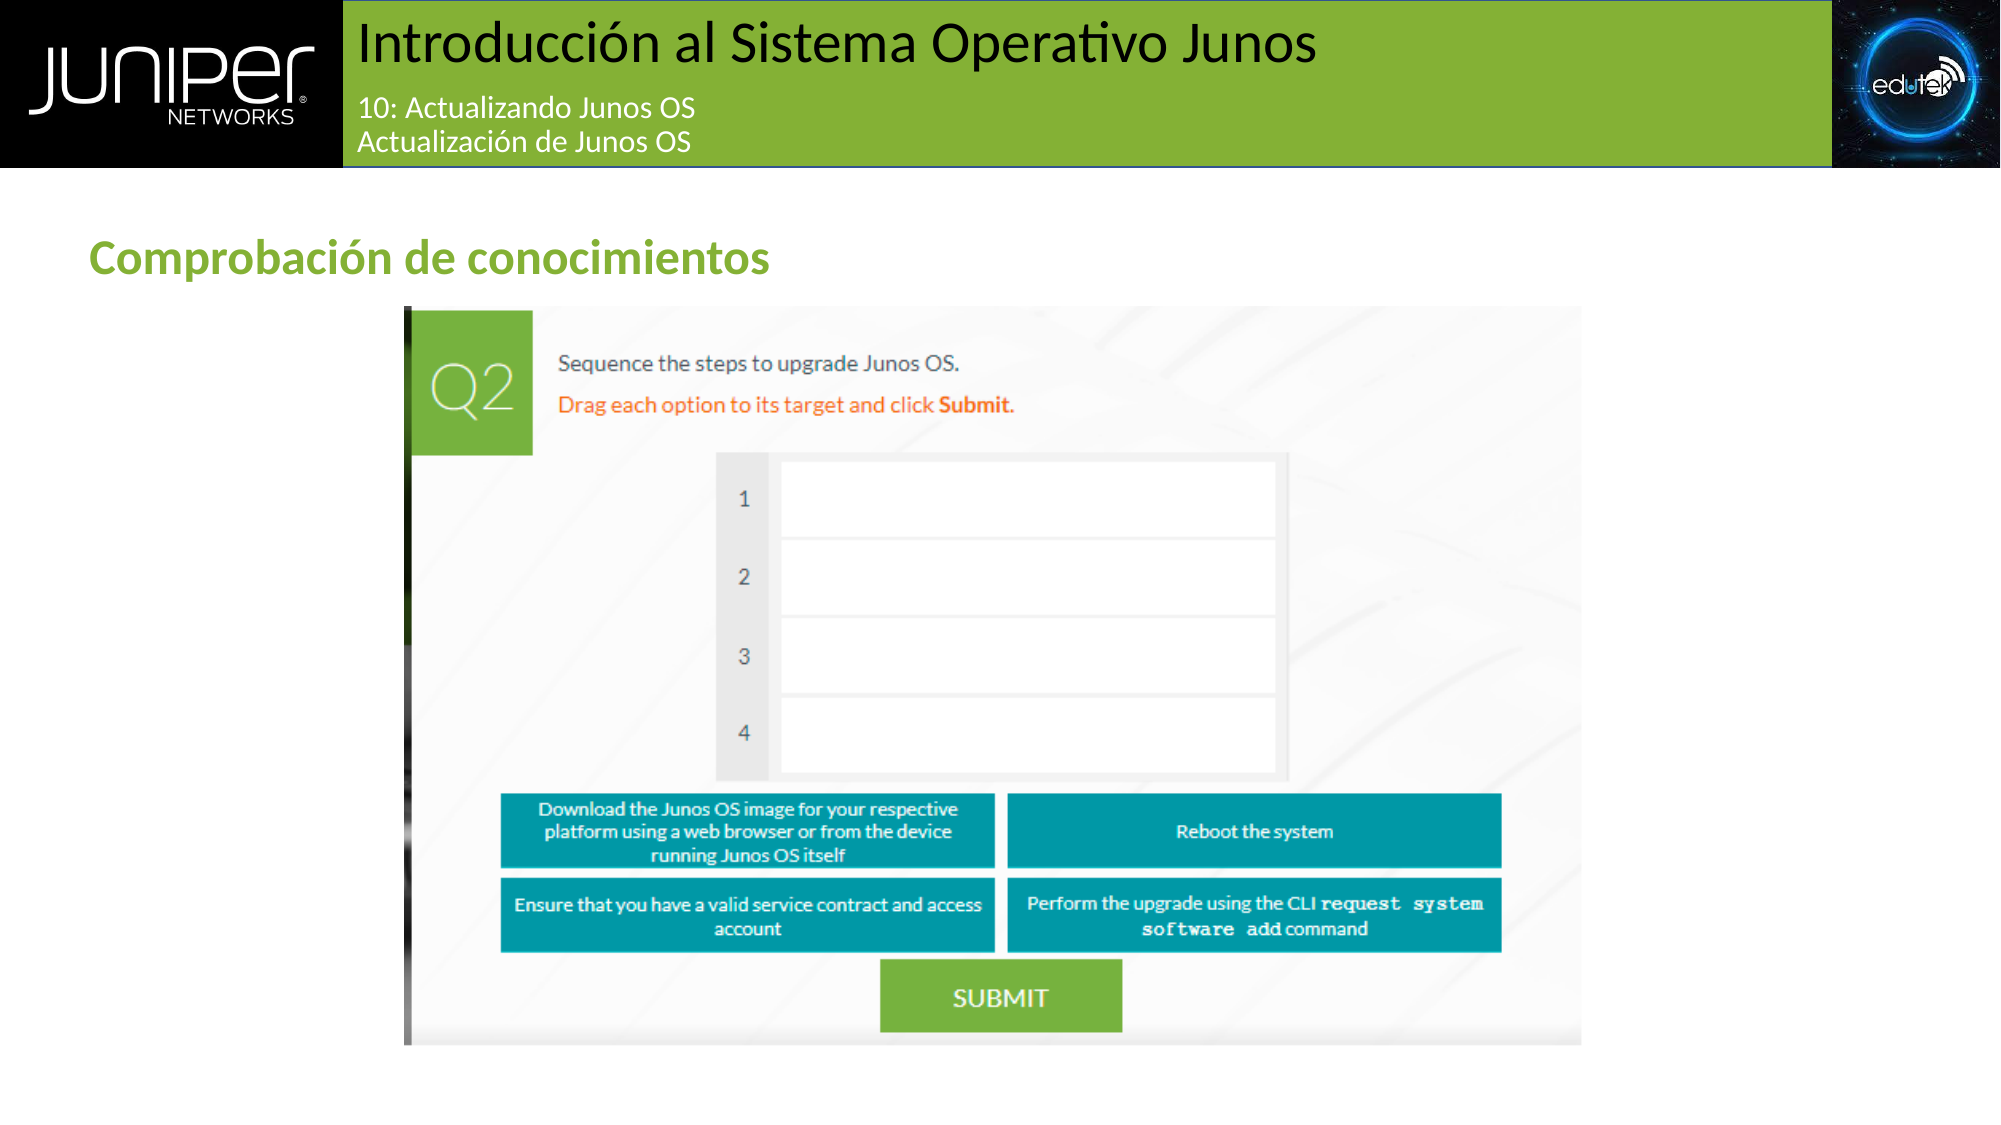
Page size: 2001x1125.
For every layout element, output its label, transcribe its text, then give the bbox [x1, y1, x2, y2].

title Introducción al Sistema Operativo Junos [342, 3, 2000, 84]
picture [1832, 84, 2000, 168]
picture [0, 0, 343, 168]
picture [404, 306, 1596, 1071]
list Comprobación de conocimientos [74, 224, 1926, 632]
list 10: Actualizando Junos OS Actualización de Junos OS [342, 83, 1606, 168]
